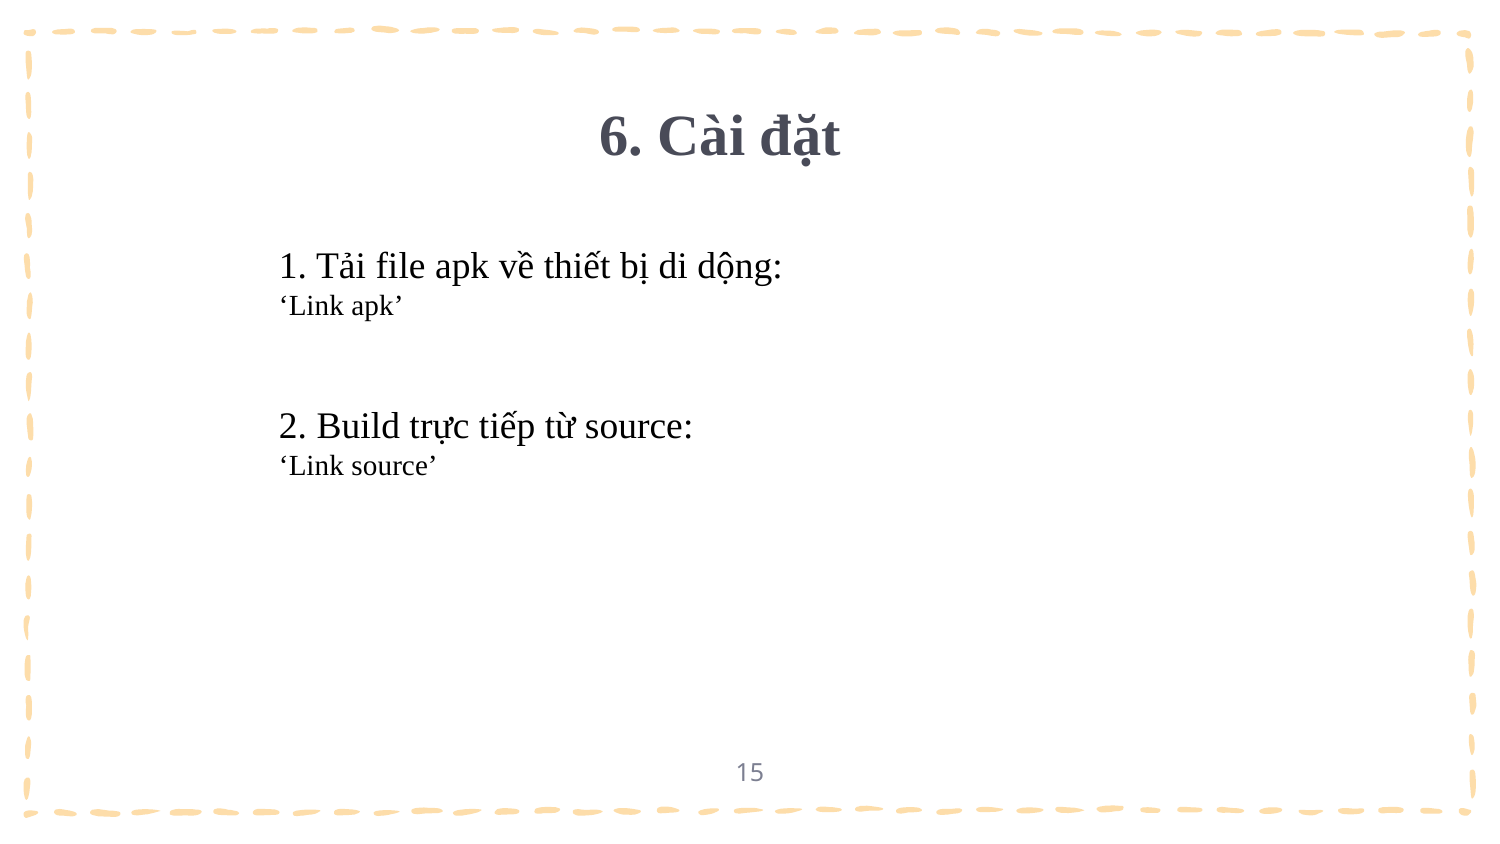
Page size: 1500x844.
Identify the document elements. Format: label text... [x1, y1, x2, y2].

slide_number 15 [0, 741, 1500, 807]
text_box 1. Tải file apk về thiết bị di dộng: ‘Link apk’ 2. Build trực tiếp từ source: ‘Link source’ [264, 233, 1183, 597]
text_box 6. Cài đặt [108, 51, 1334, 182]
